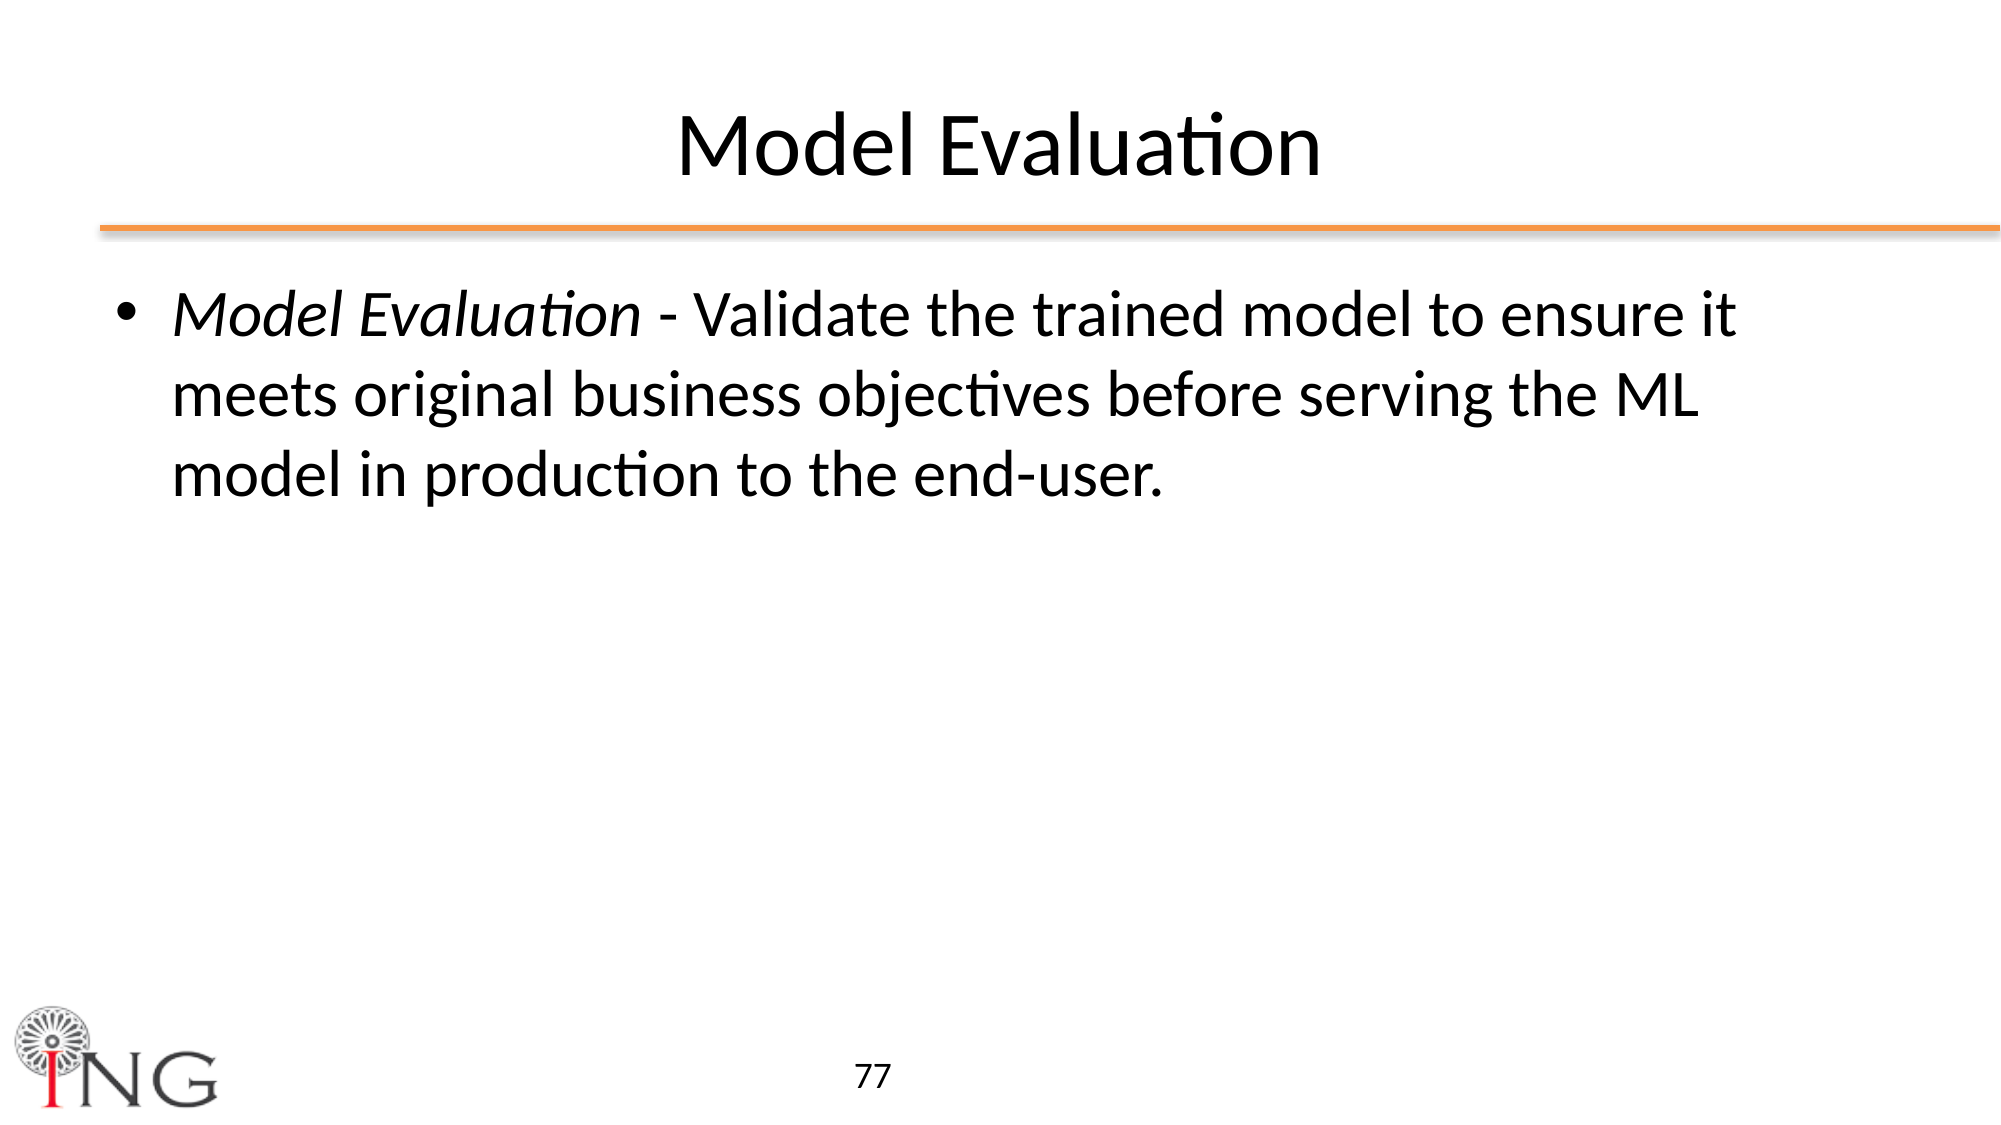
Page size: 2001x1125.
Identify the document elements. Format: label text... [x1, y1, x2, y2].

picture [0, 987, 244, 1125]
title Model Evaluation [99, 45, 1900, 233]
slide_number 77 [839, 1043, 1900, 1104]
list Model Evaluation - Validate the trained model to ensure it meets original business objectives before serving the ML model in production to the end-user. [99, 262, 1900, 1005]
